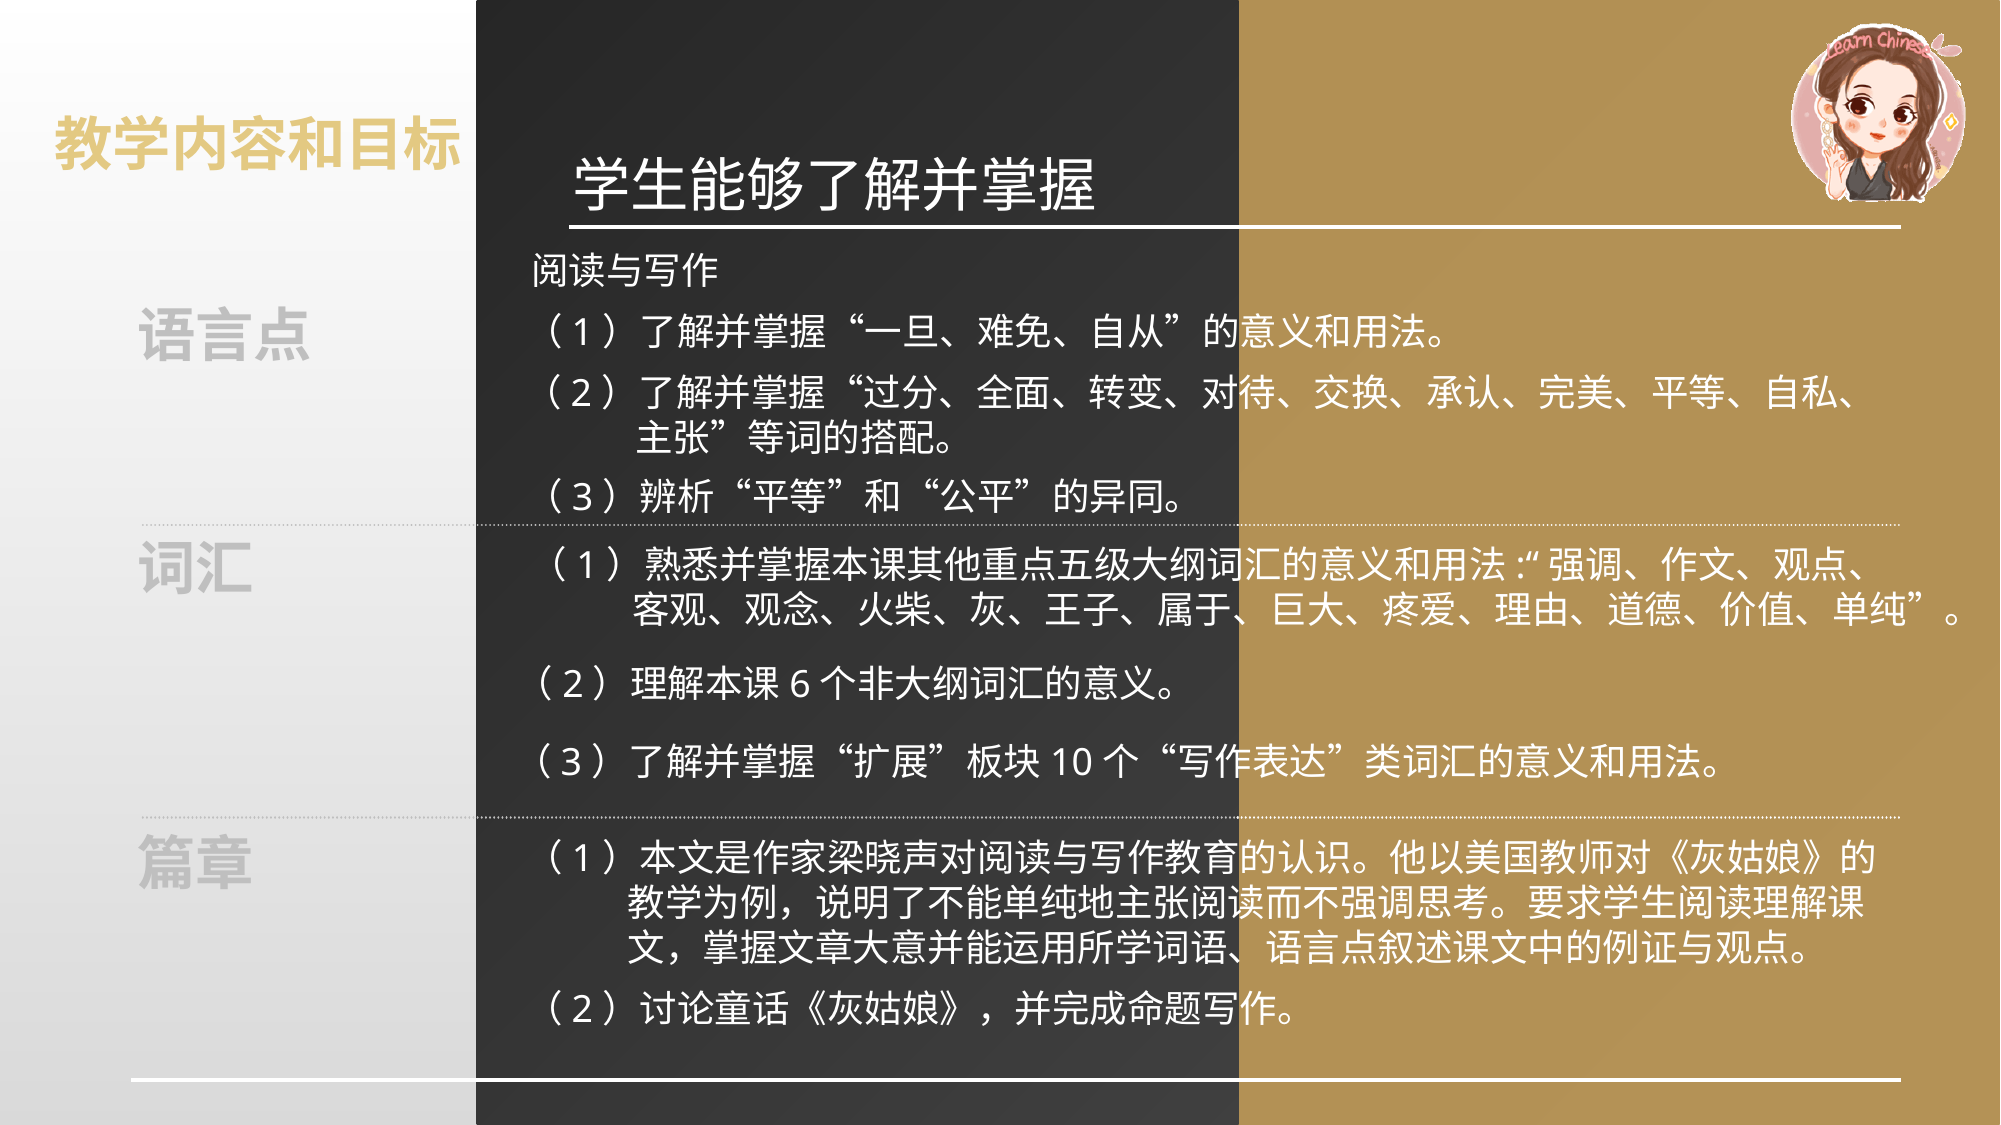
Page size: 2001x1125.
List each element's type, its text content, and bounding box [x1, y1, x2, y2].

text_box 词汇 [122, 524, 269, 609]
text_box [475, 526, 1240, 817]
text_box 阅读与写作 [516, 239, 1513, 300]
text_box [475, 1082, 1240, 1125]
text_box （2）理解本课6个非大纲词汇的意义。 [501, 652, 1210, 712]
text_box [475, 0, 1240, 525]
text_box （1）熟悉并掌握本课其他重点五级大纲词汇的意义和用法:“强调、作文、观点、 客观、观念、火柴、灰、王子、属于、巨大、疼爱、理由、道德、价值、单纯”。 [515, 533, 1997, 638]
text_box （2）了解并掌握“过分、全面、转变、对待、交换、承认、完美、平等、自私、 主张”等词的搭配。 [509, 361, 1891, 467]
text_box （2）讨论童话《灰姑娘》，并完成命题写作。 [510, 977, 1330, 1038]
text_box 学生能够了解并掌握 [557, 140, 1112, 226]
text_box 语言点 [122, 290, 328, 376]
text_box （3）了解并掌握“扩展”板块10个“写作表达”类词汇的意义和用法。 [499, 730, 1755, 791]
text_box [475, 818, 1240, 1078]
text_box （1）本文是作家梁晓声对阅读与写作教育的认识。他以美国教师对《灰姑娘》的 教学为例，说明了不能单纯地主张阅读而不强调思考。要求学生阅读理解课 文，掌握文章大意并能运用所学词语、语言点叙述课文中的例证与观点。 [510, 826, 1892, 977]
text_box （3）辨析“平等”和“公平”的异同。 [510, 465, 1217, 525]
text_box [1240, 0, 2000, 1125]
text_box 篇章 [122, 818, 269, 904]
picture [1758, 0, 1998, 240]
text_box 教学内容和目标 [39, 99, 478, 185]
text_box （1）了解并掌握“一旦、难免、自从”的意义和用法。 [510, 300, 1480, 361]
